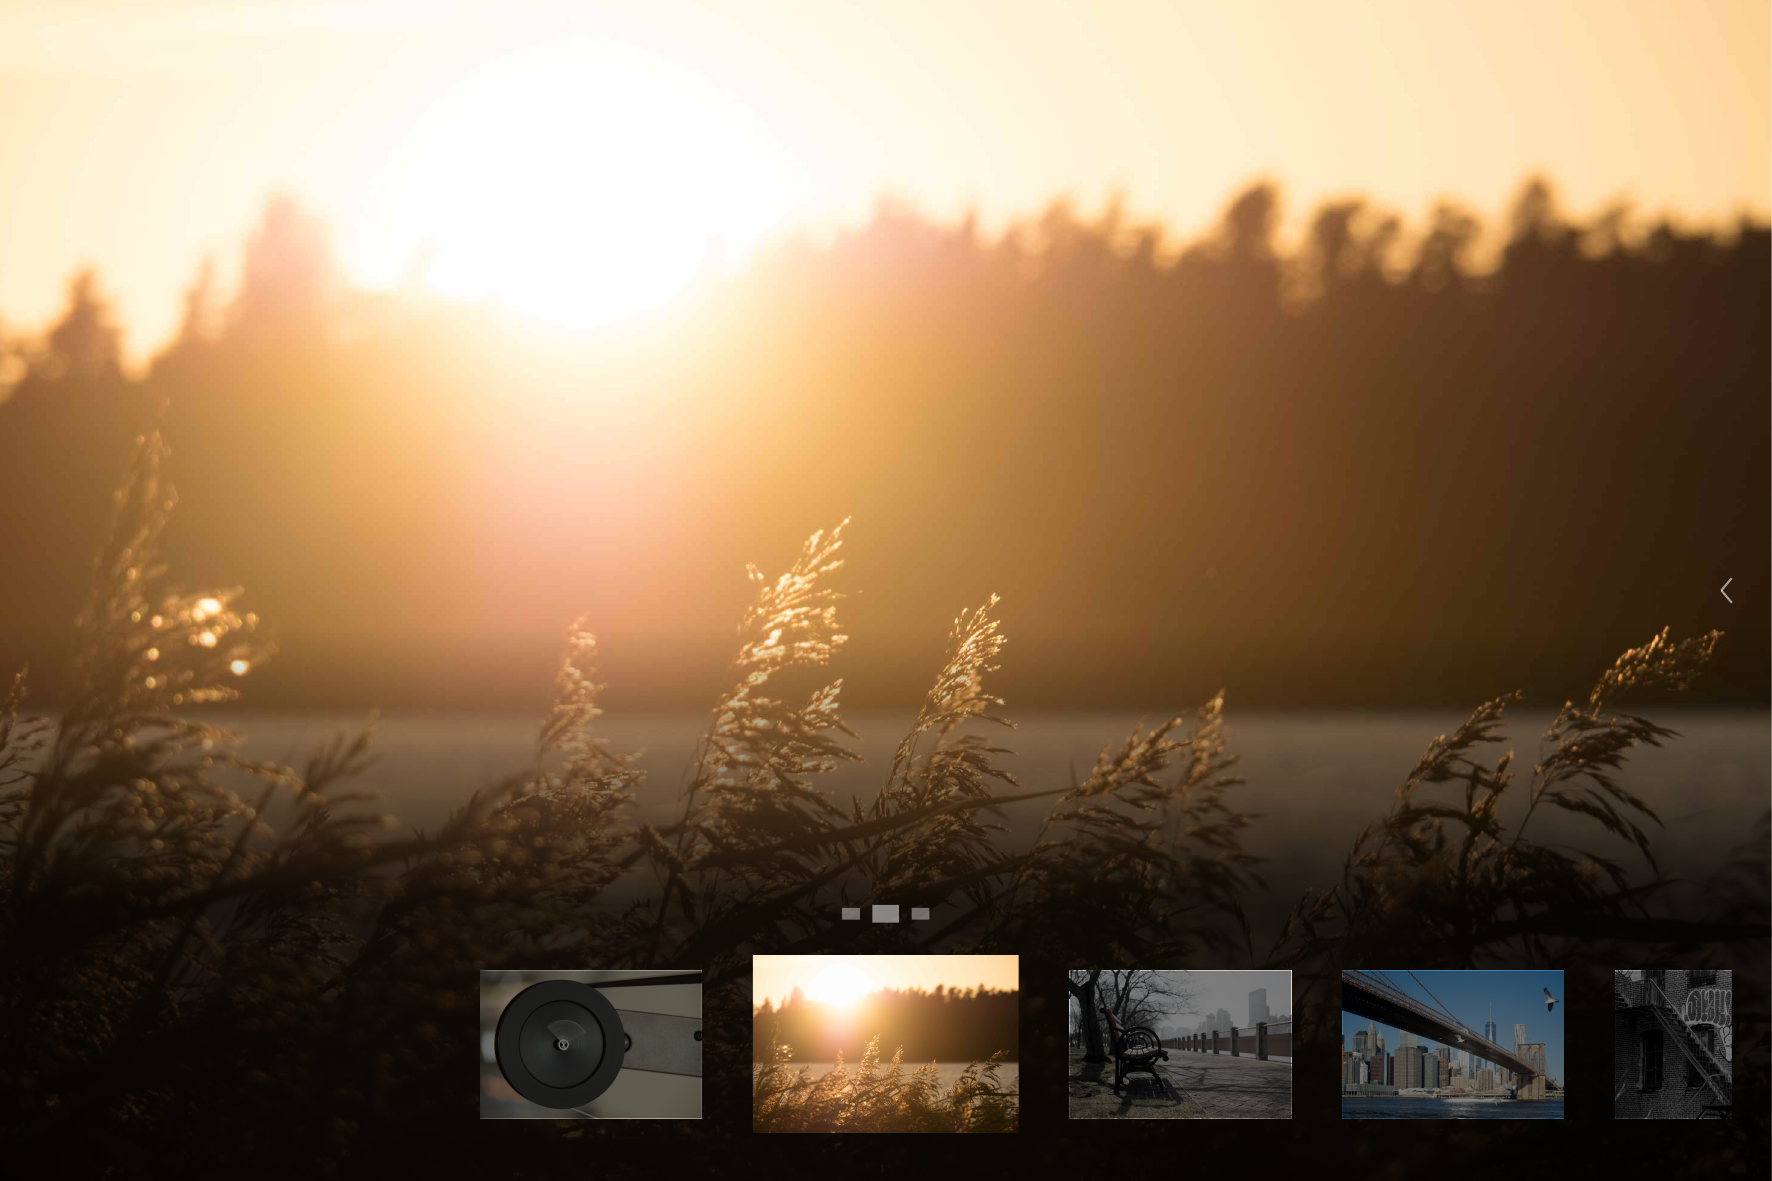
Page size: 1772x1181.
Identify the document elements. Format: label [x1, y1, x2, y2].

picture [0, 0, 1772, 1181]
text_box [1721, 578, 1732, 603]
text_box [842, 904, 930, 923]
